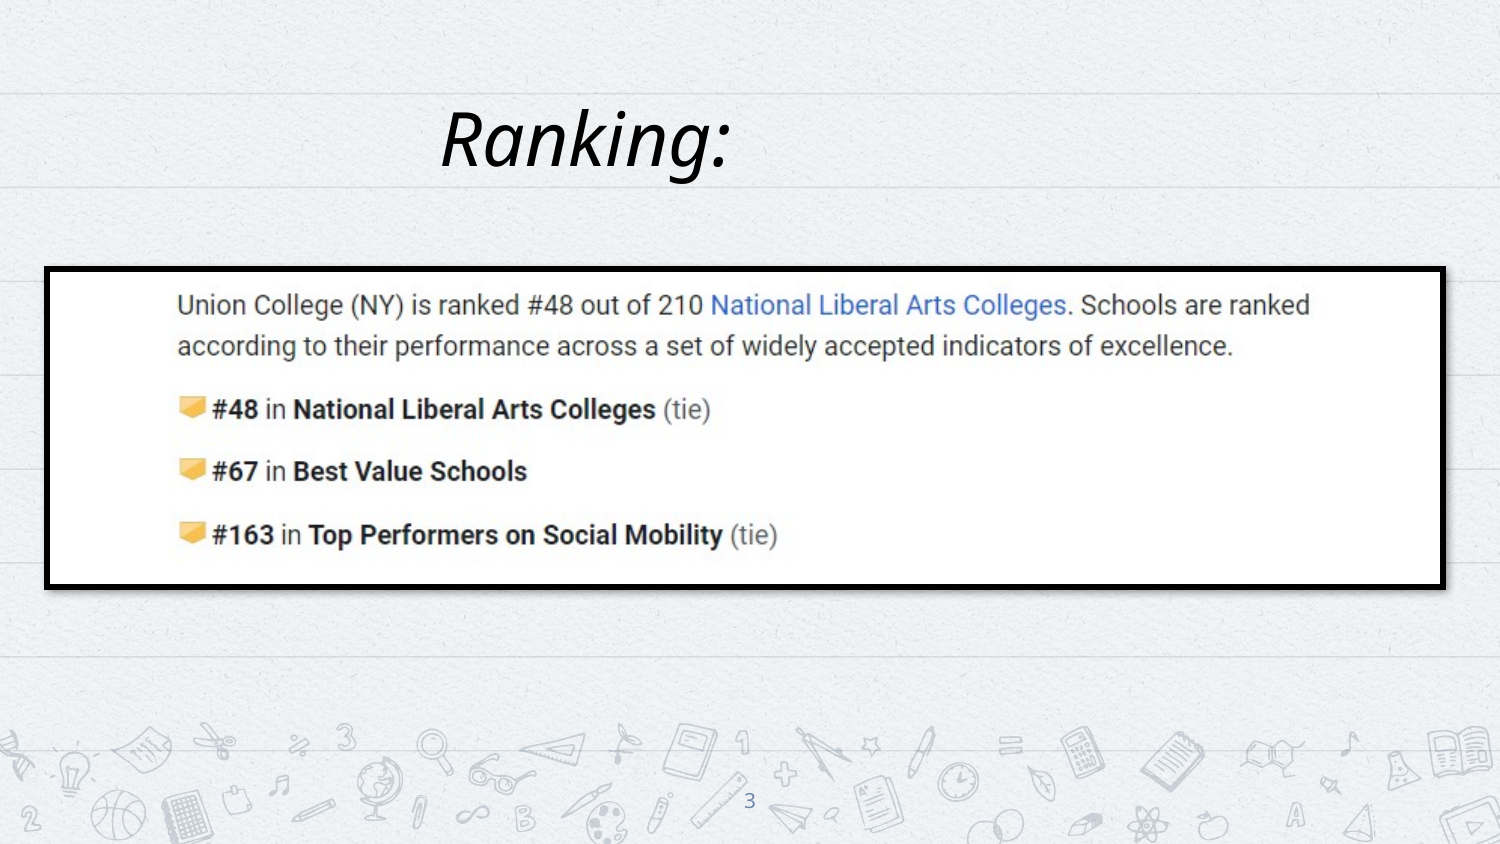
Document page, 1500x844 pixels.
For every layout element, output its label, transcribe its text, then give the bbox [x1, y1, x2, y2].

text_box Ranking: [425, 84, 1000, 190]
slide_number 3 [705, 779, 795, 825]
picture [0, 0, 1500, 844]
